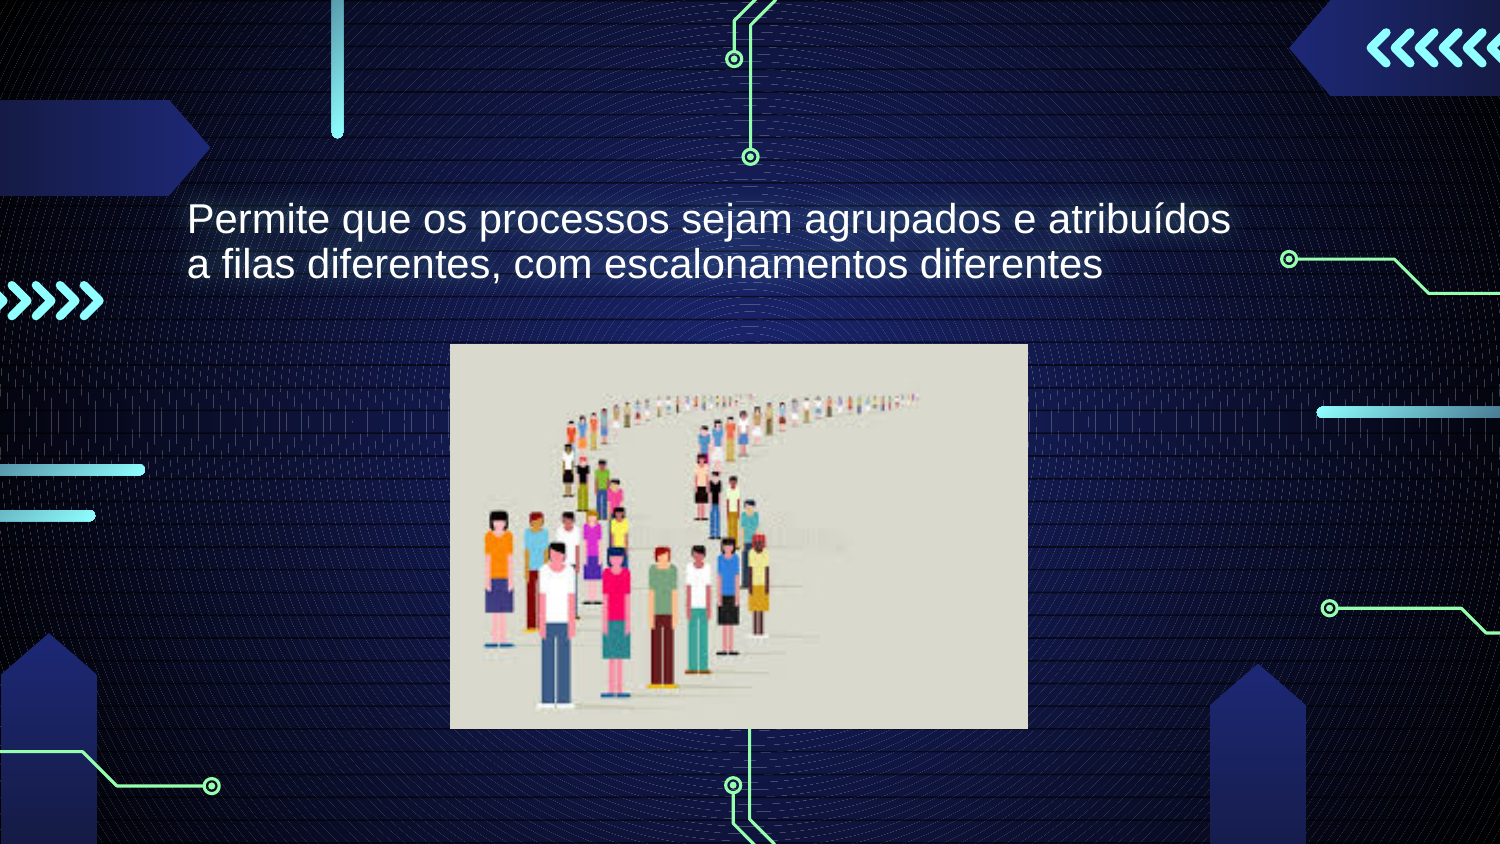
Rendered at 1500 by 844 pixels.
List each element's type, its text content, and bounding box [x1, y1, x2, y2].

title Permite que os processos sejam agrupados e atribuídos a filas diferentes, com escalonamentos diferentes [171, 167, 1266, 345]
picture [450, 344, 1029, 729]
